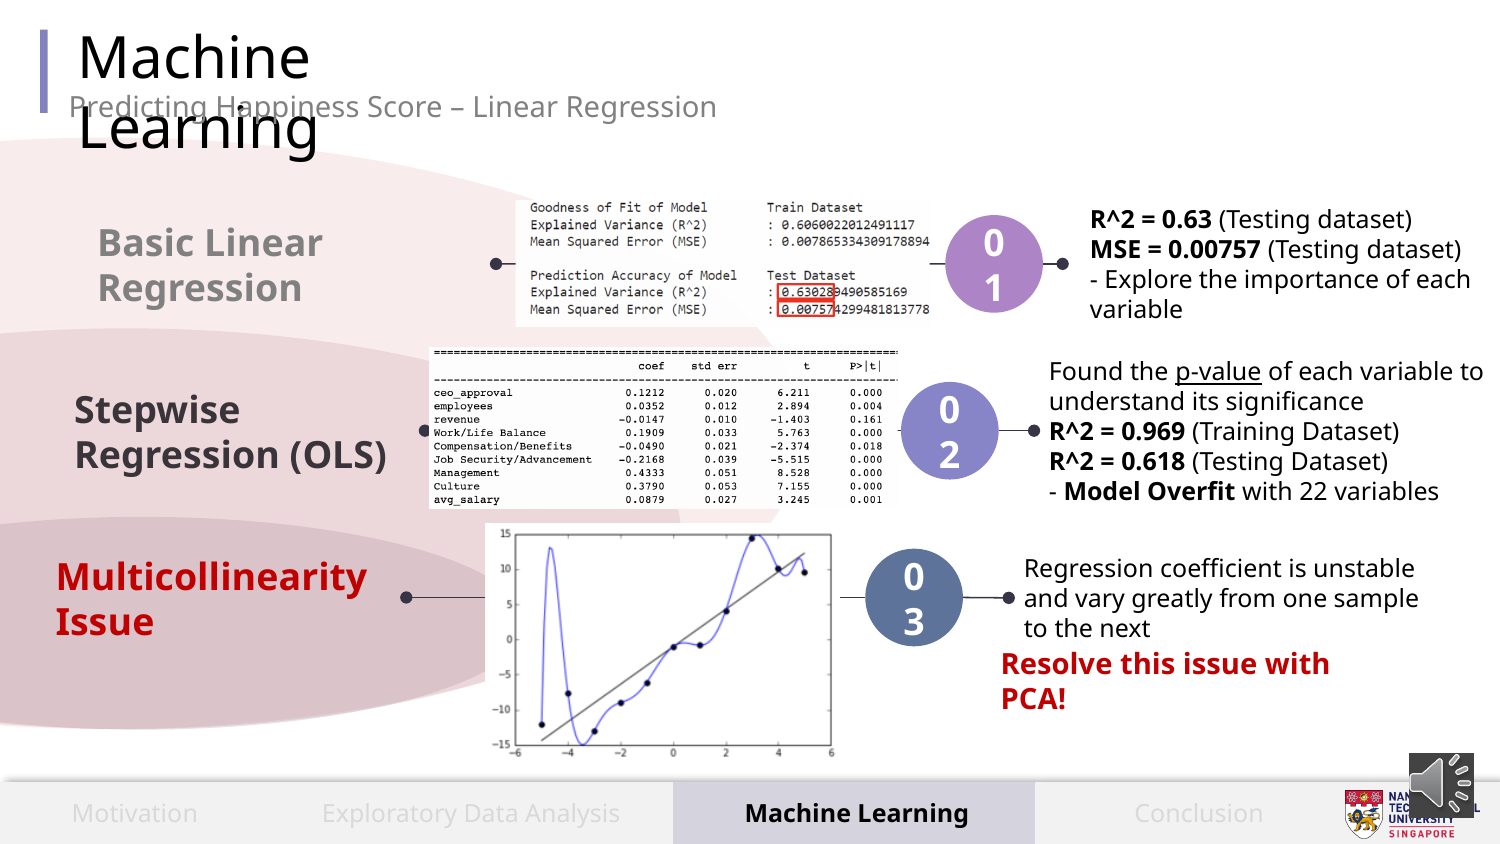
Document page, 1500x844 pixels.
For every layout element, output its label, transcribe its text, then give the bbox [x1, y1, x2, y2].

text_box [0, 137, 804, 730]
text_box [40, 546, 485, 649]
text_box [82, 213, 515, 315]
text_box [59, 379, 429, 482]
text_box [930, 213, 1500, 315]
picture [429, 347, 898, 509]
text_box Machine Learning [62, 4, 489, 80]
picture [1345, 752, 1480, 839]
text_box Machine Learning [62, 131, 489, 137]
text_box Predicting Happiness Score – Linear Regression [54, 80, 733, 131]
text_box Resolve this issue with PCA! [985, 649, 1415, 723]
picture [515, 200, 930, 328]
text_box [840, 546, 1449, 649]
picture [485, 523, 840, 765]
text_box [898, 379, 1500, 482]
